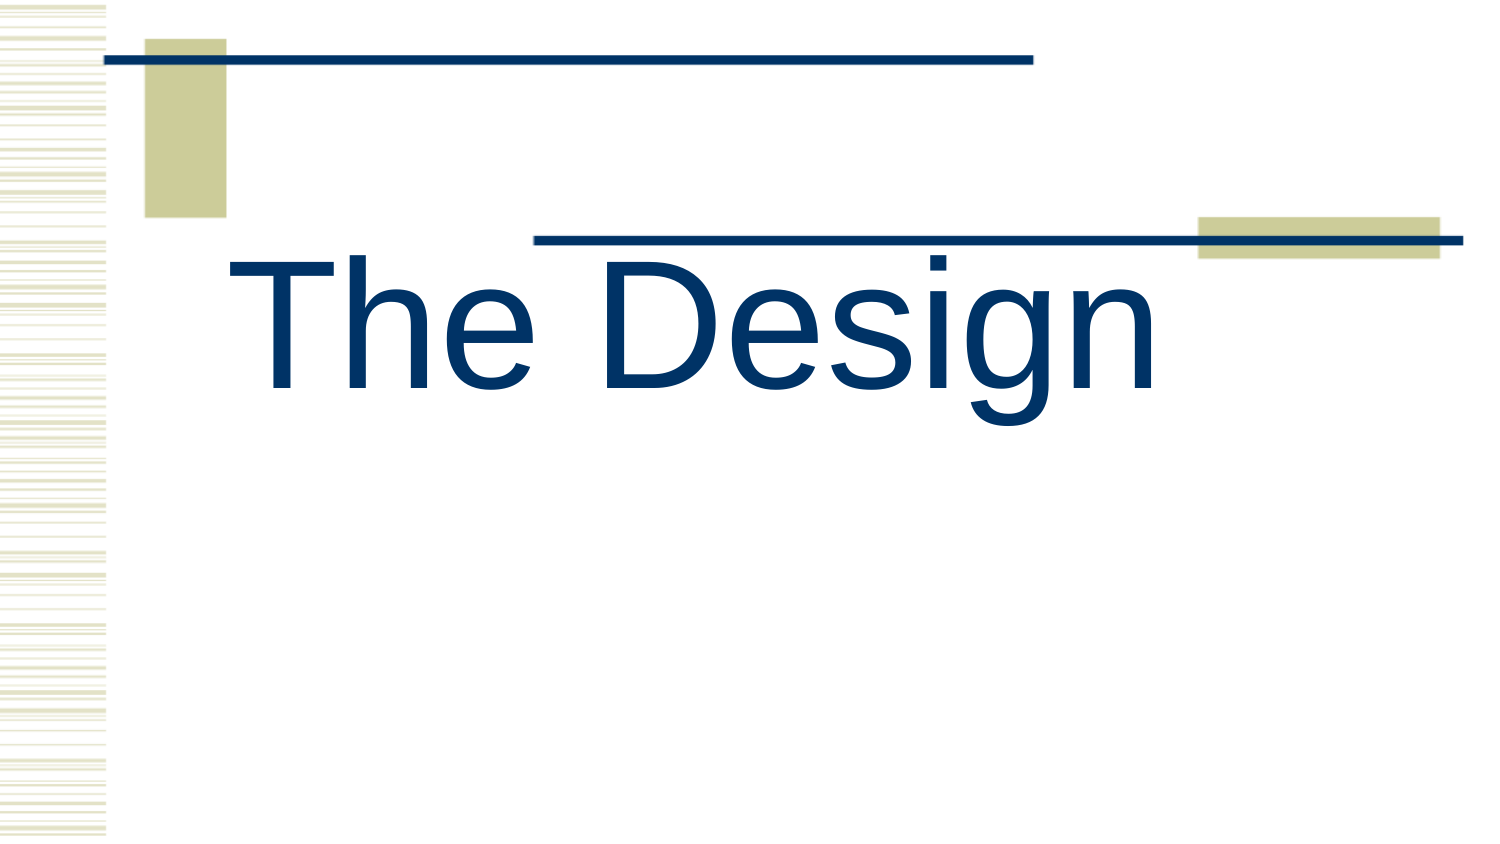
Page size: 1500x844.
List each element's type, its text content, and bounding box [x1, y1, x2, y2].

title The Design [99, 141, 1291, 486]
picture [0, 0, 1500, 844]
